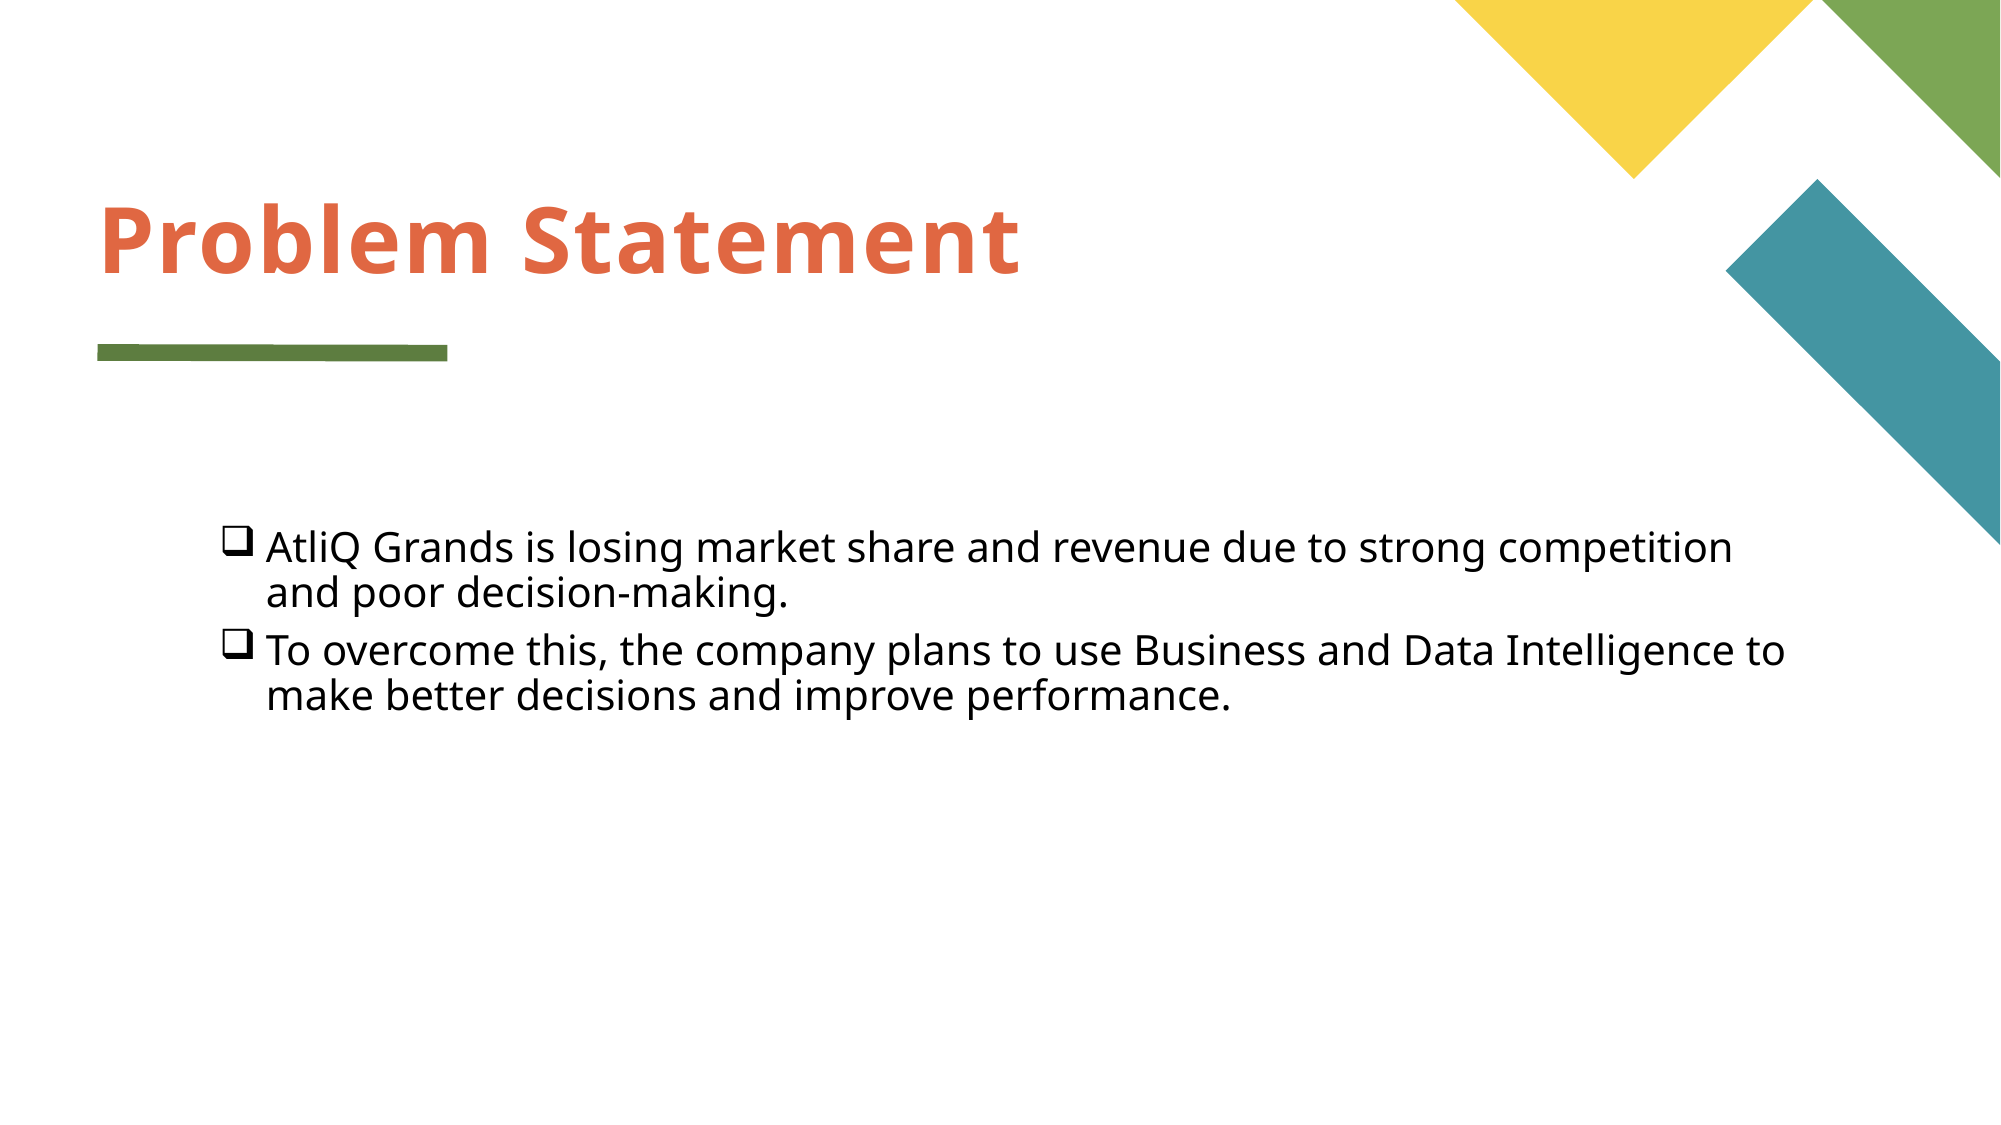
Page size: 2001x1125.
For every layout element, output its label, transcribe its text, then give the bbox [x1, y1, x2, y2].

title Problem Statement [97, 32, 1898, 291]
list AtliQ Grands is losing market share and revenue due to strong competition and poor decision-making. To overcome this, the company plans to use Business and Data Intelligence to make better decisions and improve performance. [153, 519, 1805, 789]
